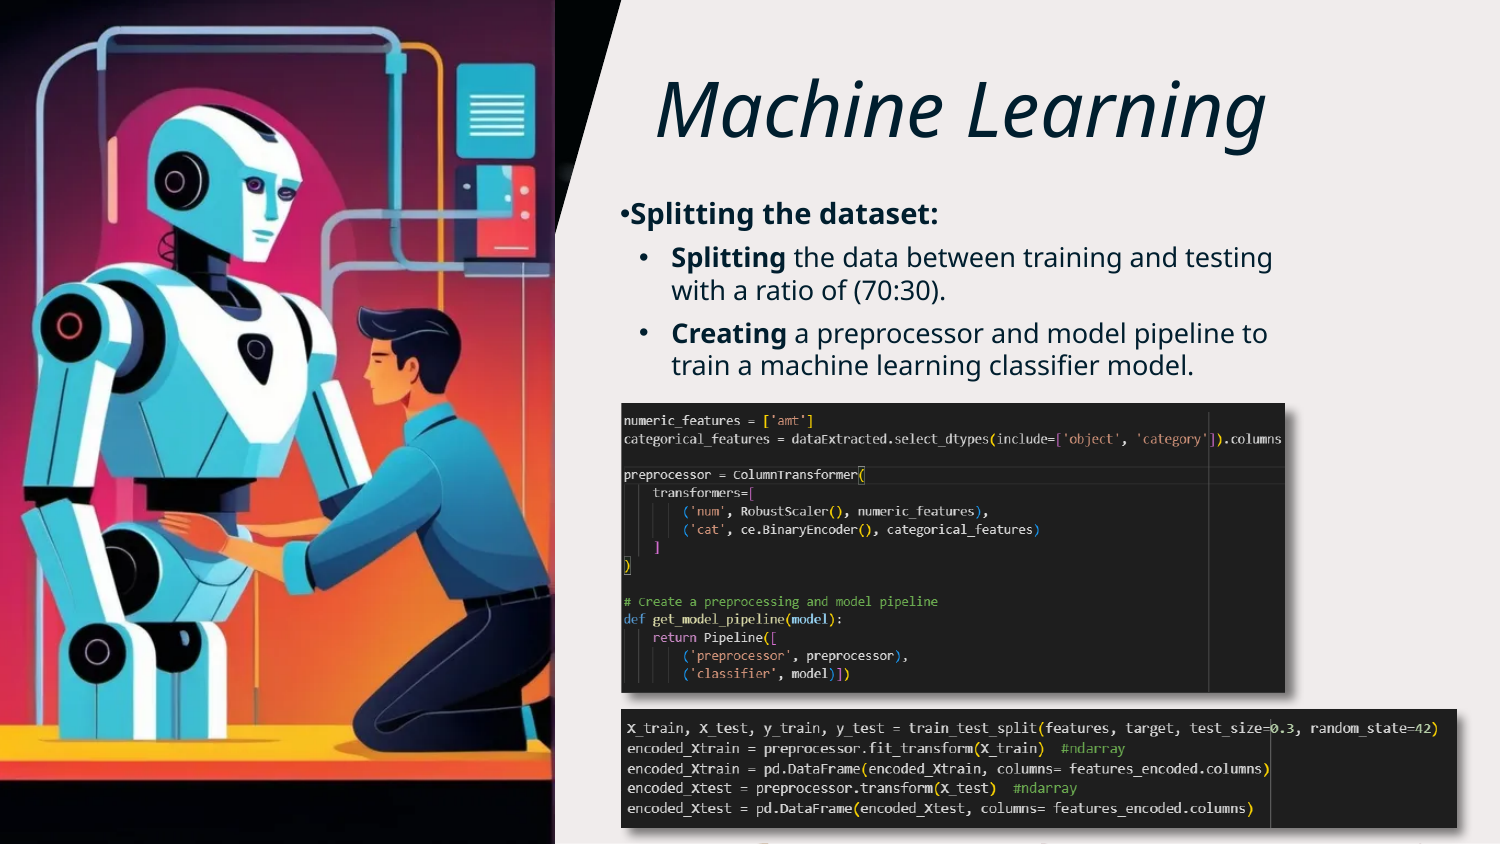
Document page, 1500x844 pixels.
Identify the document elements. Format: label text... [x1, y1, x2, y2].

picture [0, 0, 1457, 844]
title Machine Learning [643, 28, 1477, 198]
text_box [623, 0, 1500, 844]
text_box Splitting the dataset: Splitting the data between training and testing with a ratio of (70:30). Creating a preprocessor and model pipeline to train a machine learning classifier model. [626, 180, 1335, 517]
